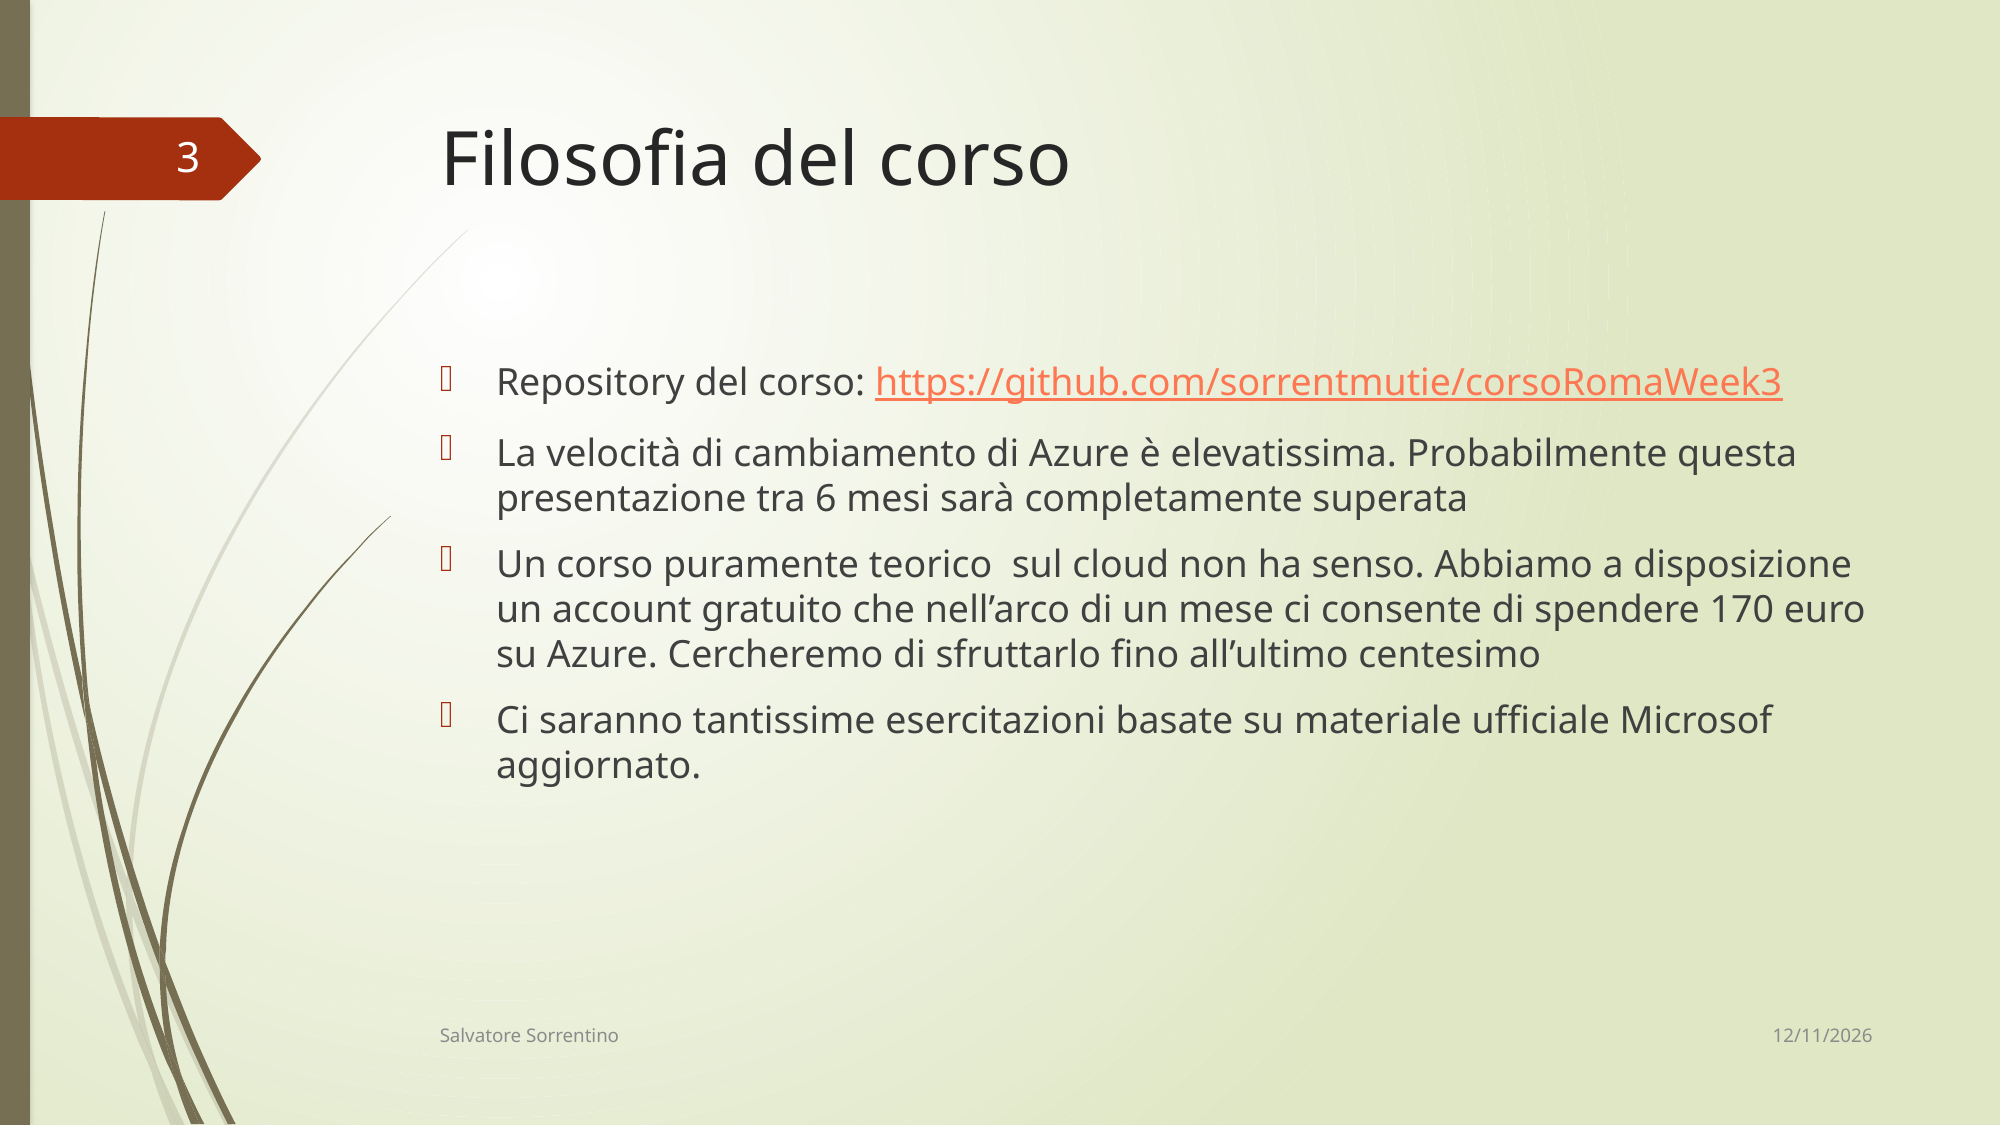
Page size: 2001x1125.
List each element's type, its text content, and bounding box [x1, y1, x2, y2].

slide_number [1699, 1005, 1888, 1067]
title Filosofia del corso [425, 102, 1888, 313]
footer Salvatore Sorrentino [424, 1006, 1675, 1067]
list Repository del corso: https://github.com/sorrentmutie/corsoRomaWeek3 La velocità di cambiamento di Azure è elevatissima. Probabilmente questa presentazione tra 6 mesi sarà completamente superata Un corso puramente teorico sul cloud non ha senso. Abbiamo a disposizione un account gratuito che nell’arco di un mese ci consente di spendere 170 euro su Azure. Cercheremo di sfruttarlo fino all’ultimo centesimo Ci saranno tantissime esercitazioni basate su materiale ufficiale Microsof aggiornato. [424, 350, 1888, 970]
slide_number 3 [87, 129, 216, 190]
